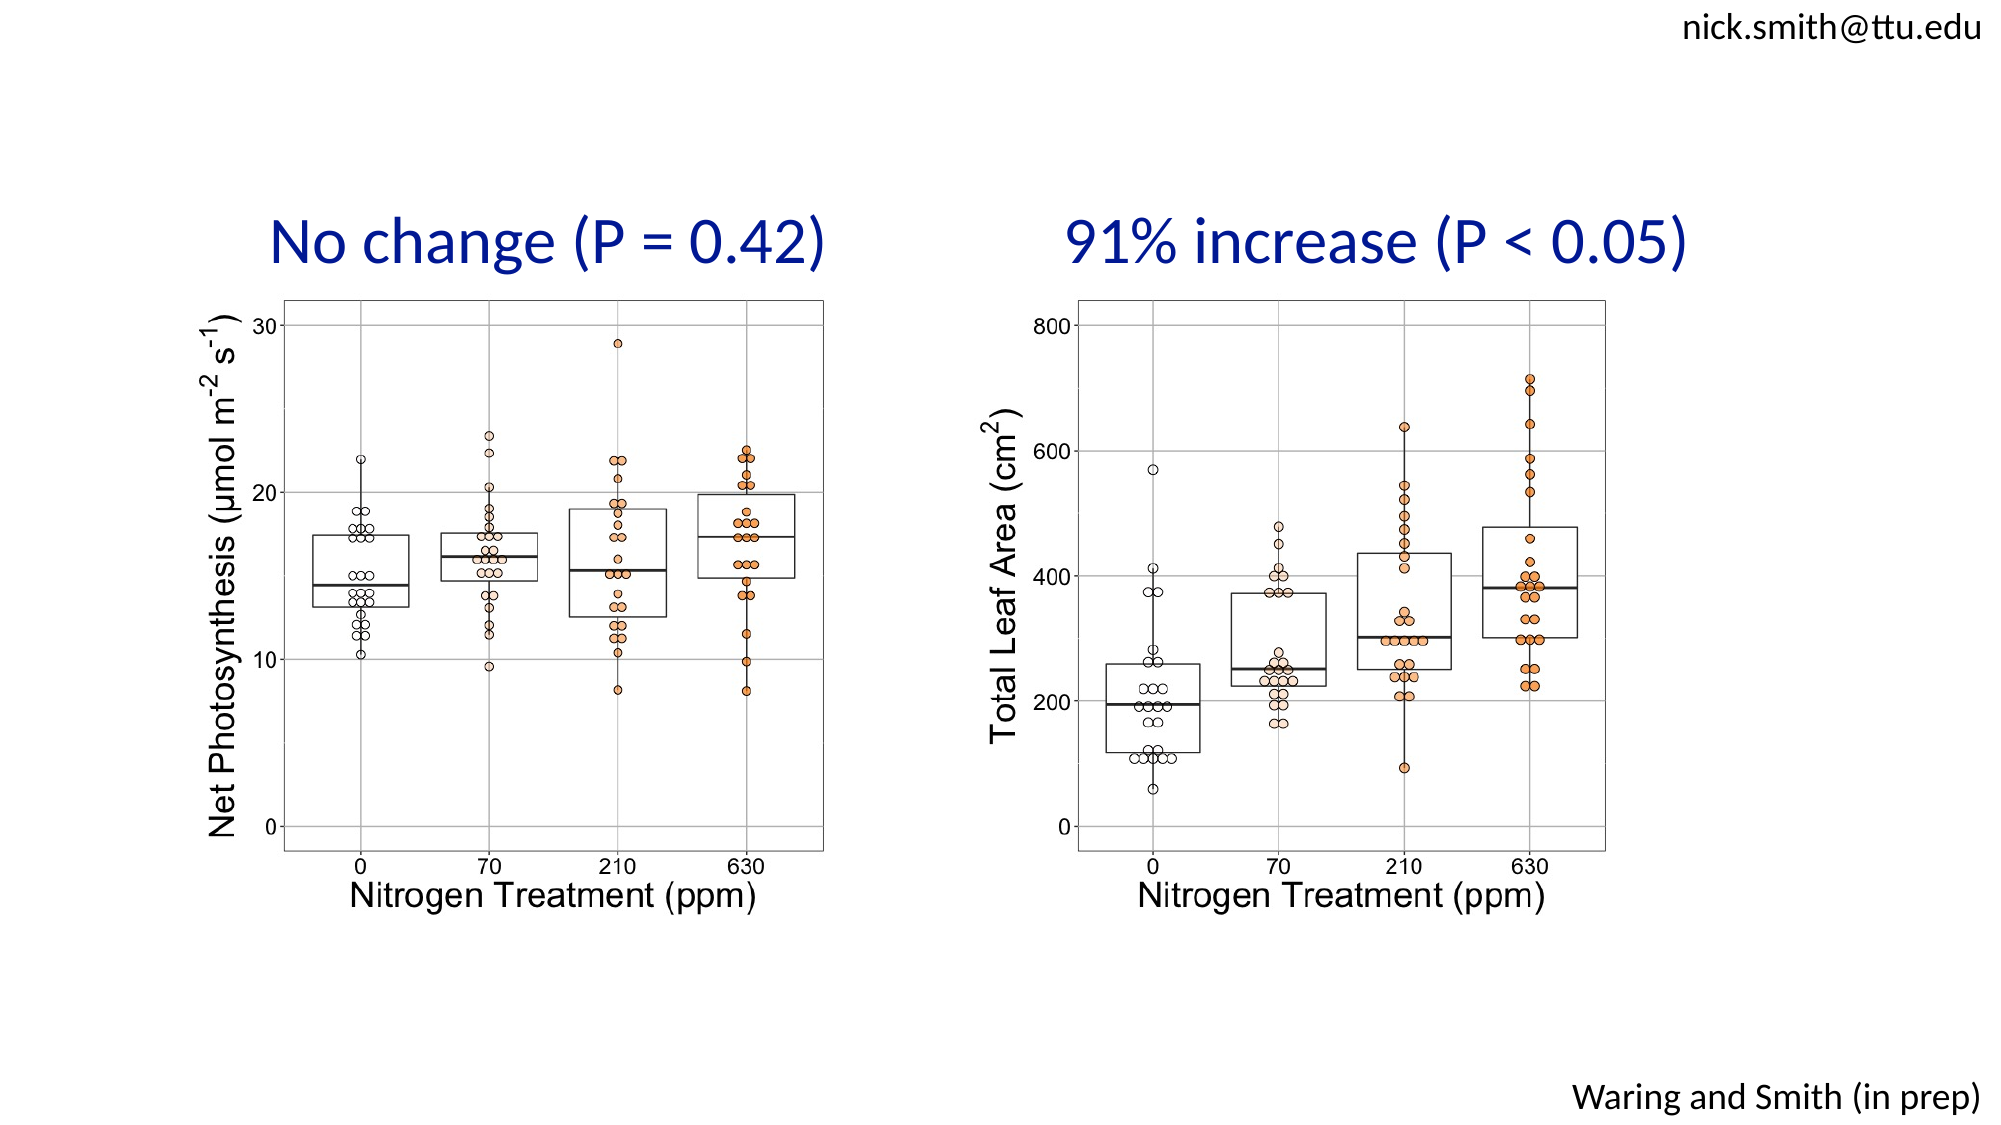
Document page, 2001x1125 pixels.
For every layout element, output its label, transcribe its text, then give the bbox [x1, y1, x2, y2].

picture [973, 293, 1612, 916]
text_box Waring and Smith (in prep) [1557, 1064, 1998, 1125]
text_box No change (P = 0.42) [254, 189, 843, 285]
text_box nick.smith@ttu.edu [1667, 0, 1998, 55]
text_box 91% increase (P < 0.05) [1048, 189, 1706, 285]
picture [192, 293, 830, 916]
